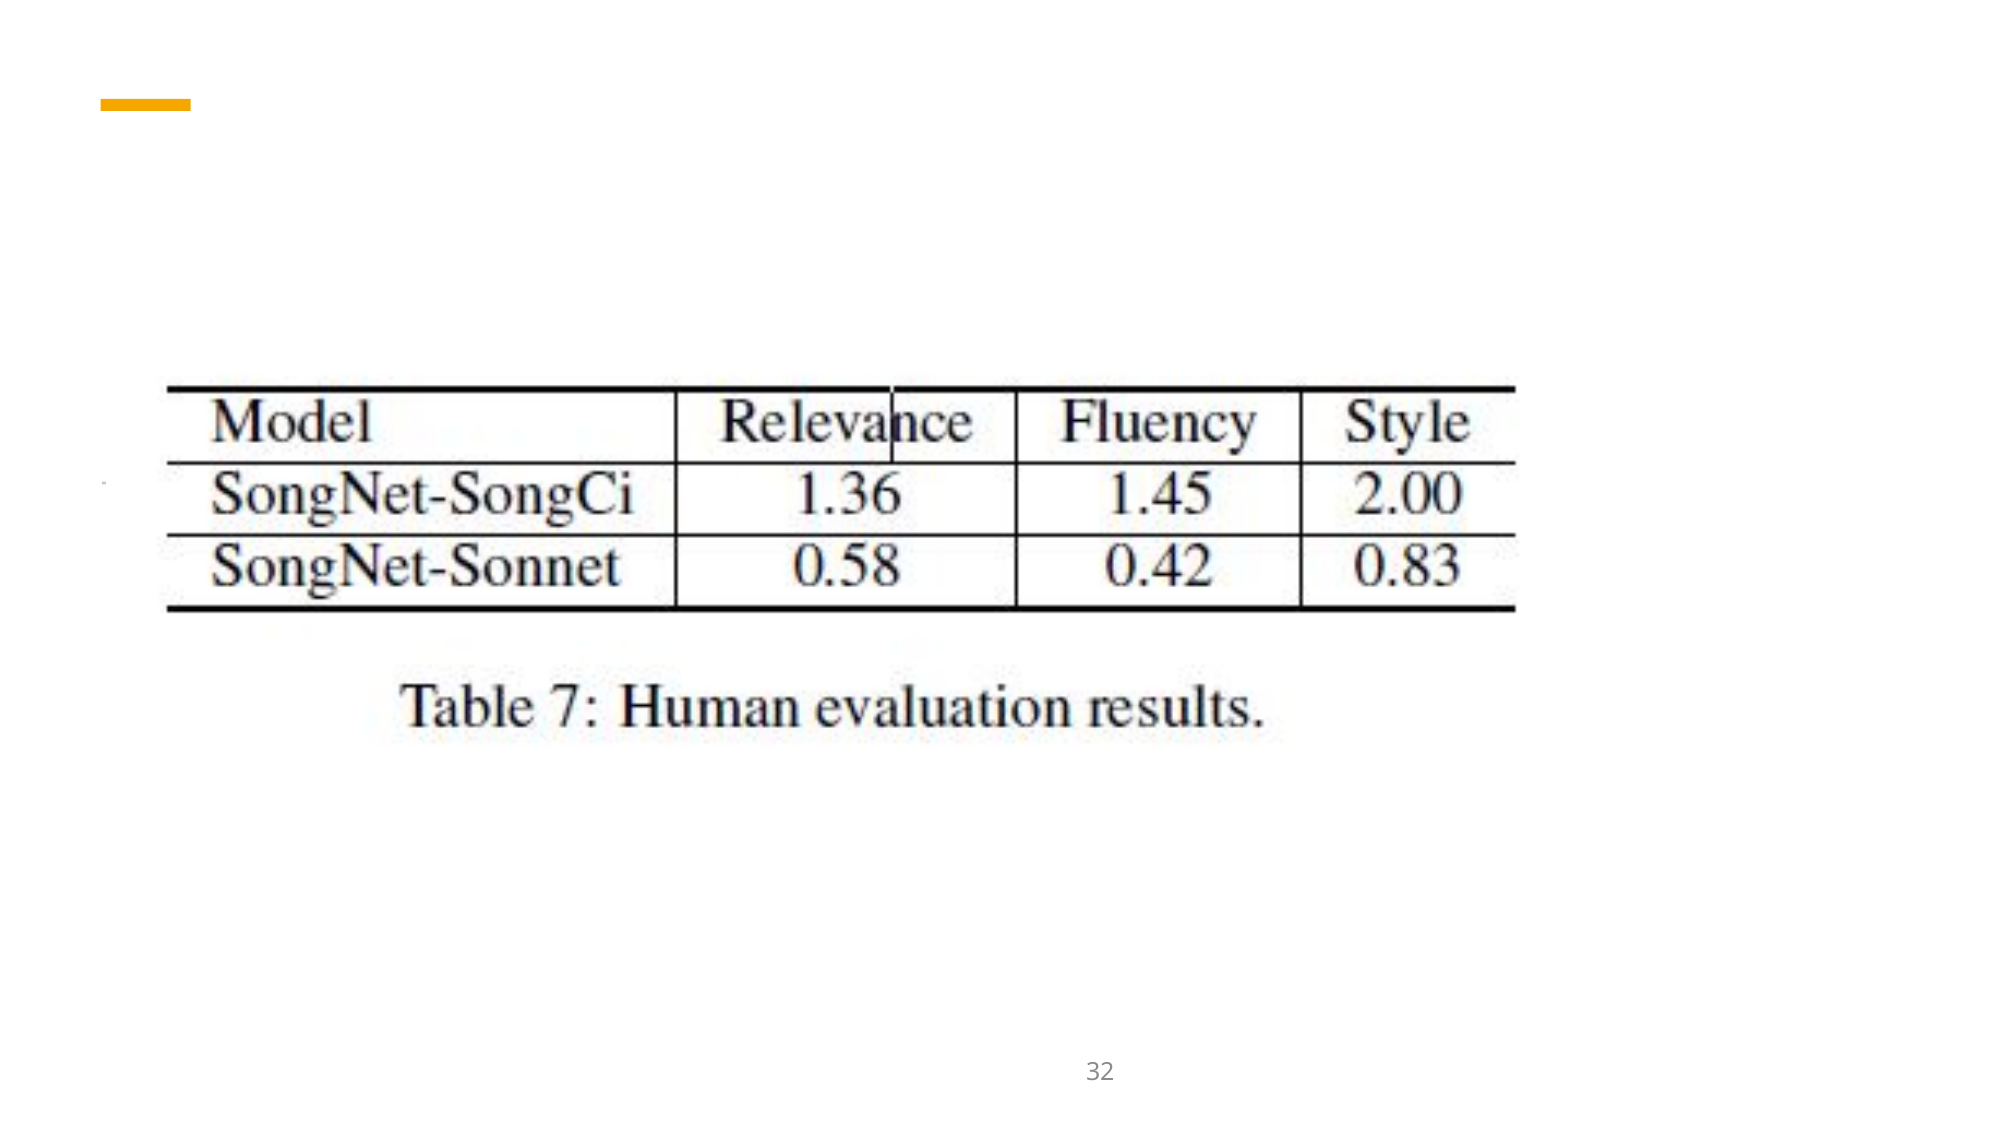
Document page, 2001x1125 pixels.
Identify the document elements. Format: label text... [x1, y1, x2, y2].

slide_number 32 [919, 1042, 1130, 1103]
picture [105, 325, 1546, 800]
